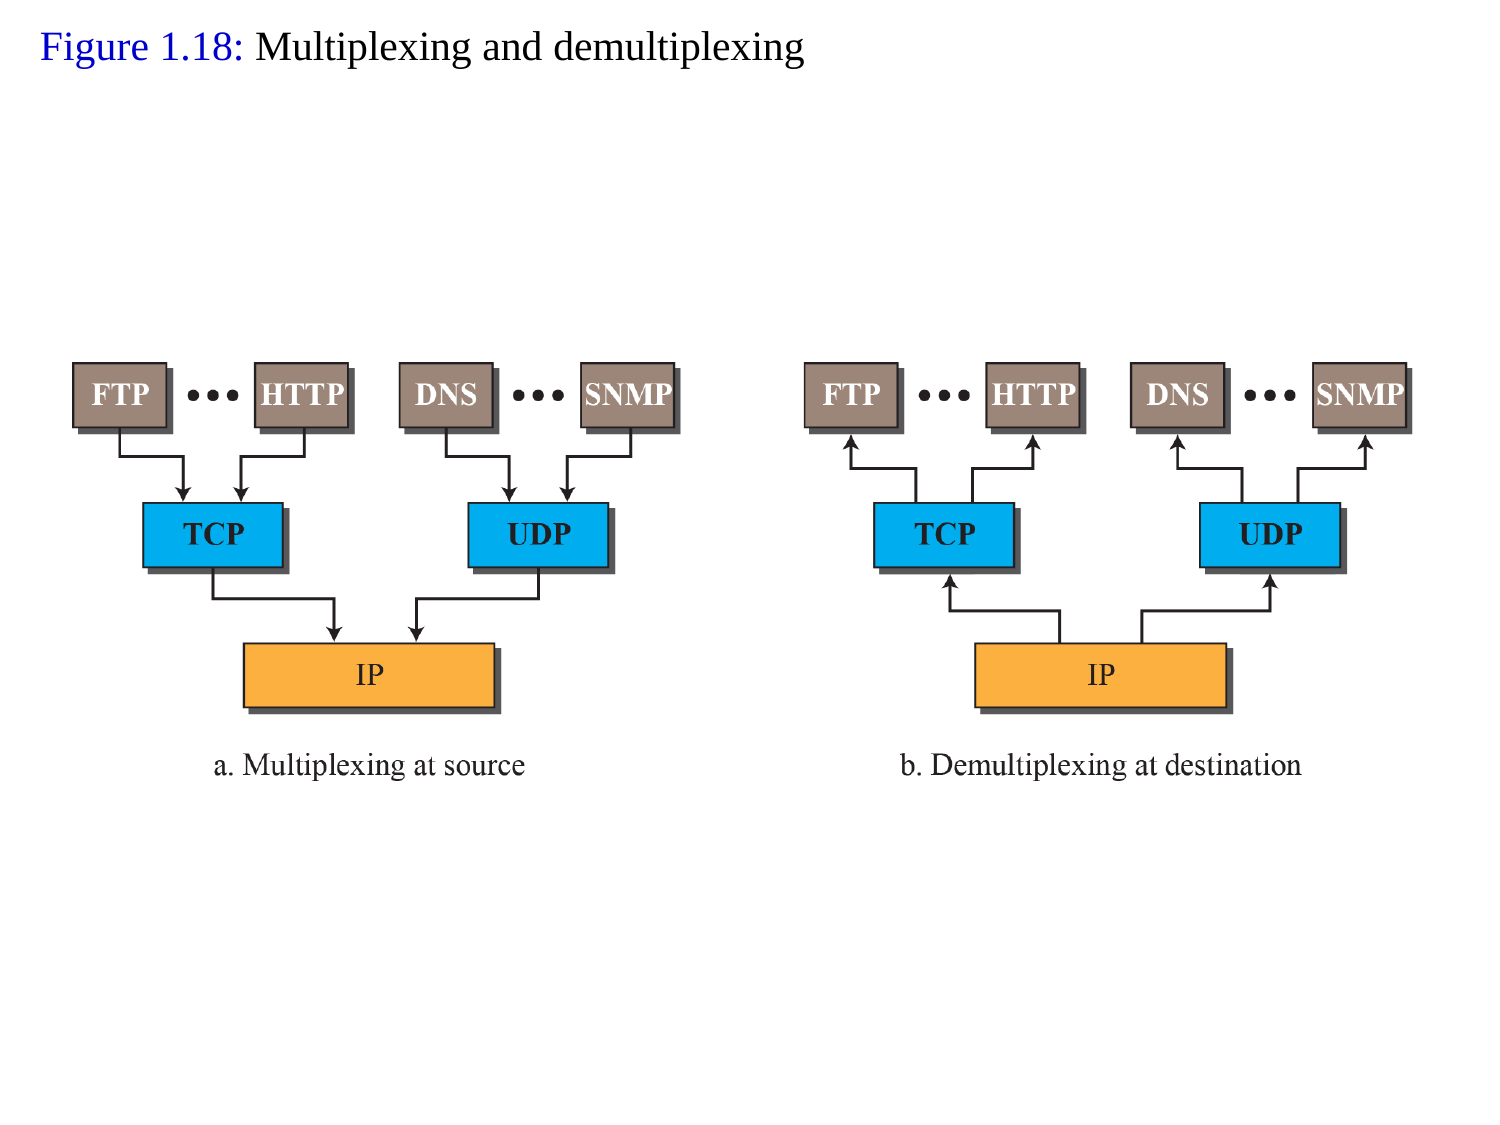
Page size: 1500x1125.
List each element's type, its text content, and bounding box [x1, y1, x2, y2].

text_box [72, 362, 681, 781]
title Figure 1.18: Multiplexing and demultiplexing [37, 16, 817, 207]
text_box [803, 362, 1413, 781]
